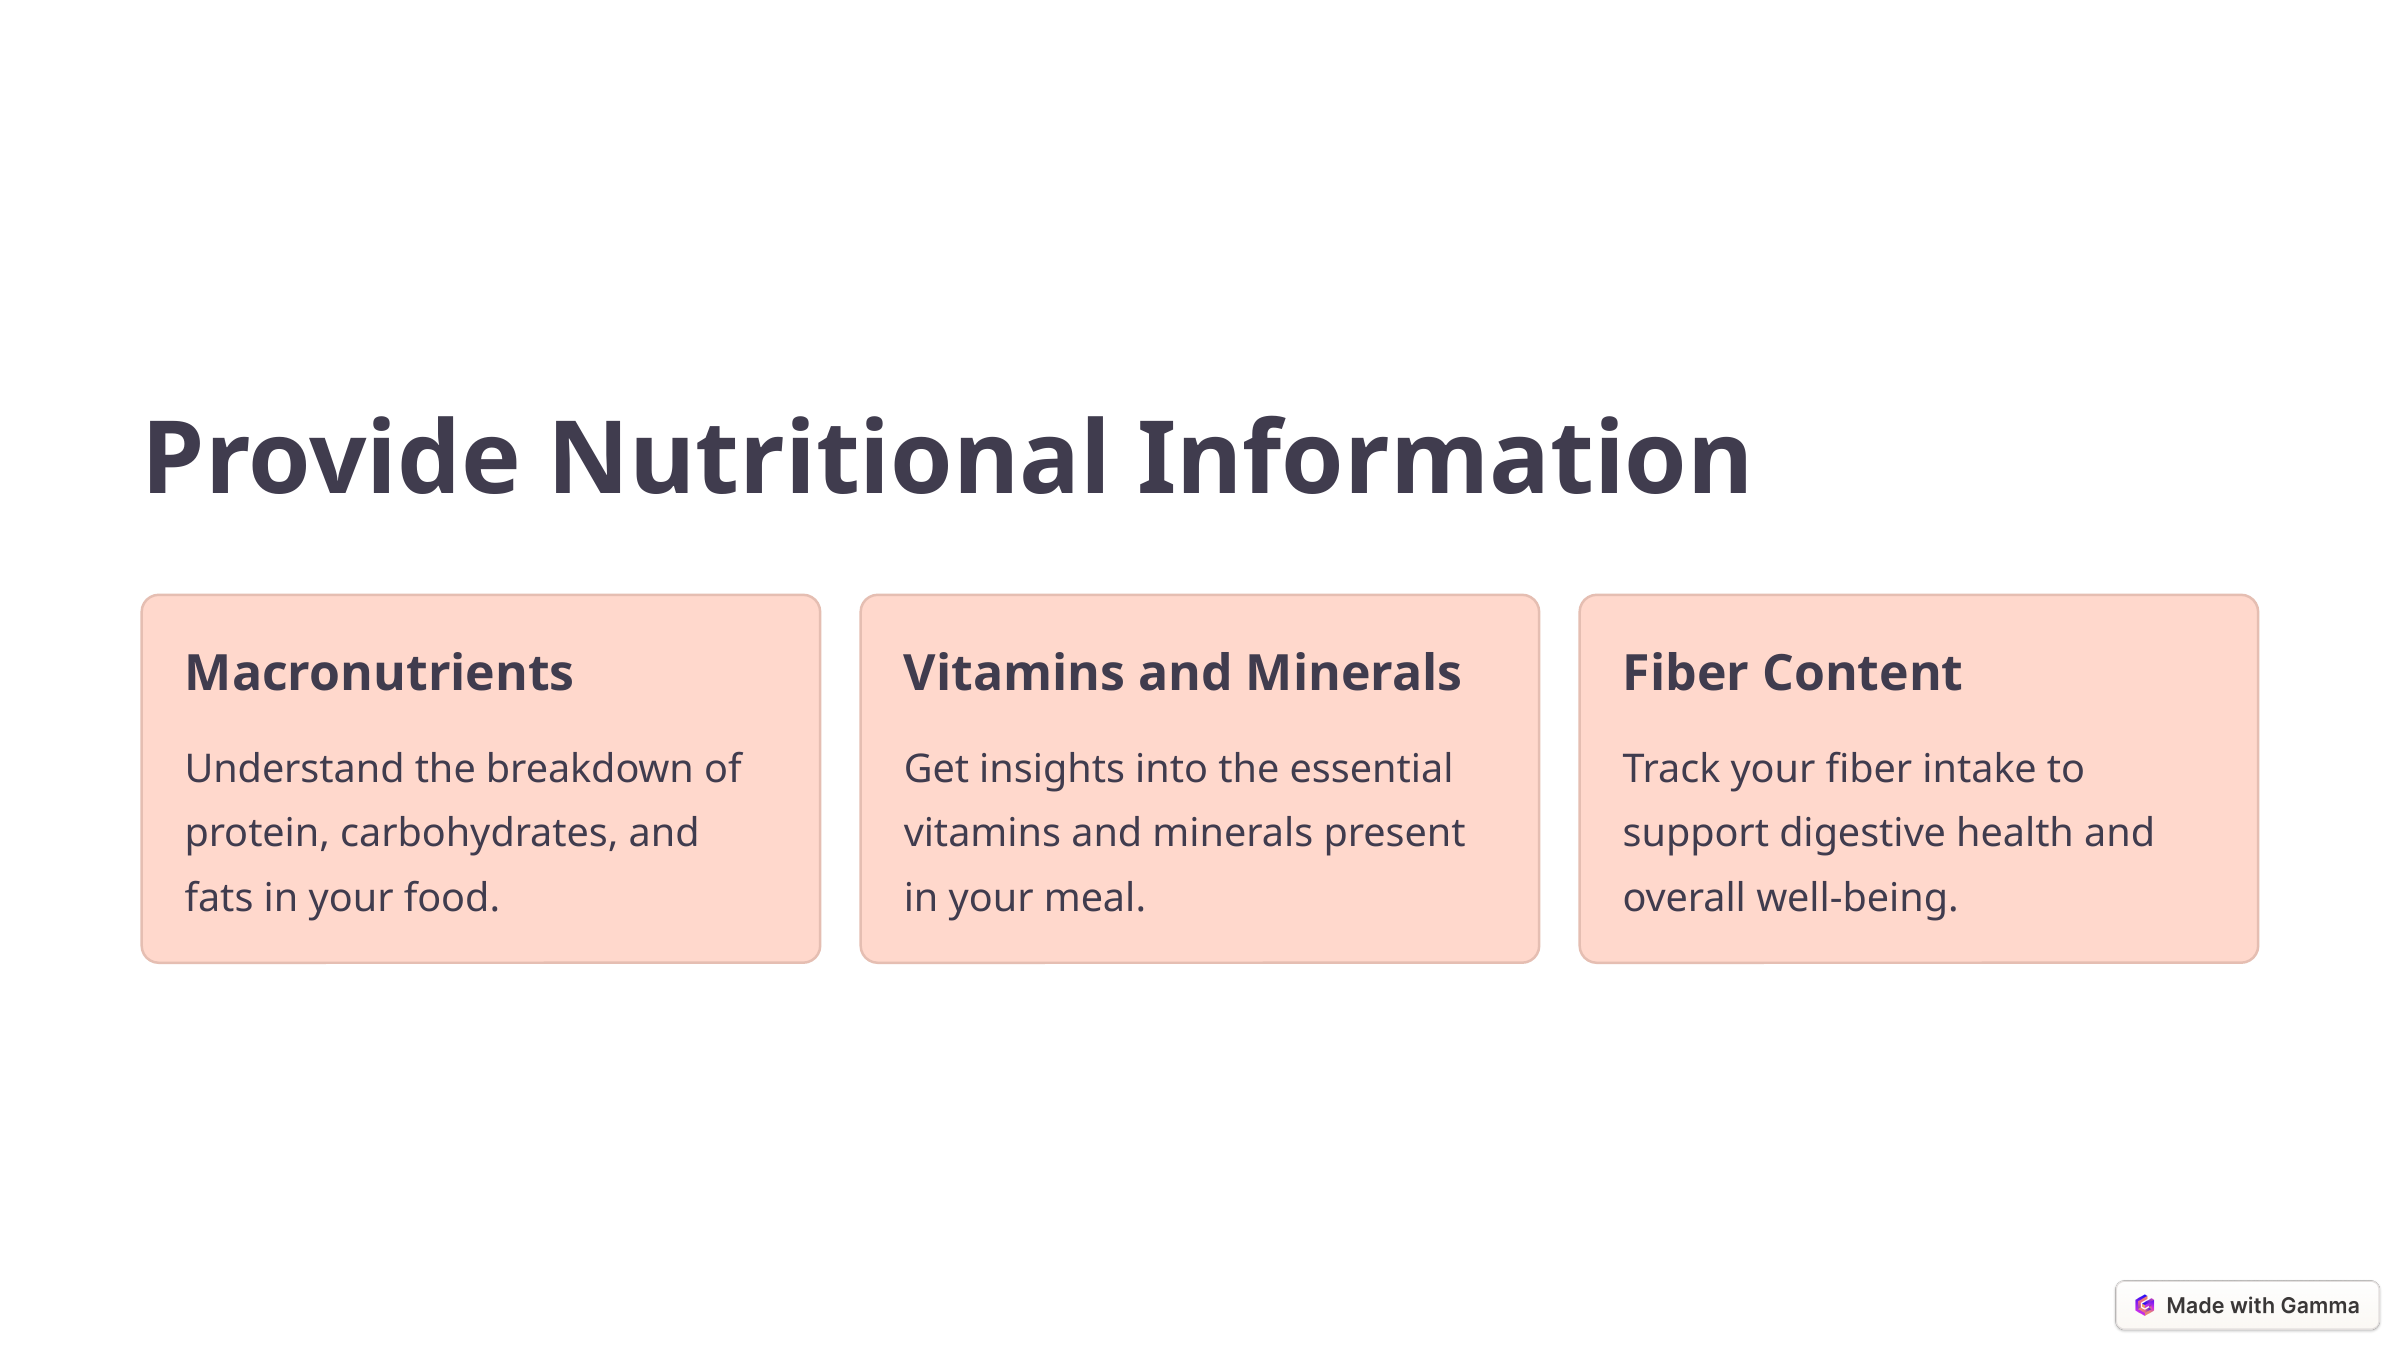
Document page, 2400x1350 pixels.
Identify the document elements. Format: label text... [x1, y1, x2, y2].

text_box [141, 594, 821, 963]
text_box [1579, 594, 2259, 963]
picture [2106, 1271, 2389, 1339]
text_box Fiber Content [1622, 637, 2129, 701]
text_box Track your fiber intake to support digestive health and overall well-being. [1622, 725, 2216, 920]
text_box Get insights into the essential vitamins and minerals present in your meal. [903, 725, 1497, 920]
text_box Macronutrients [184, 637, 691, 701]
text_box Understand the breakdown of protein, carbohydrates, and fats in your food. [184, 725, 778, 920]
text_box Vitamins and Minerals [903, 637, 1482, 701]
text_box Provide Nutritional Information [141, 387, 1784, 514]
text_box [860, 594, 1540, 963]
